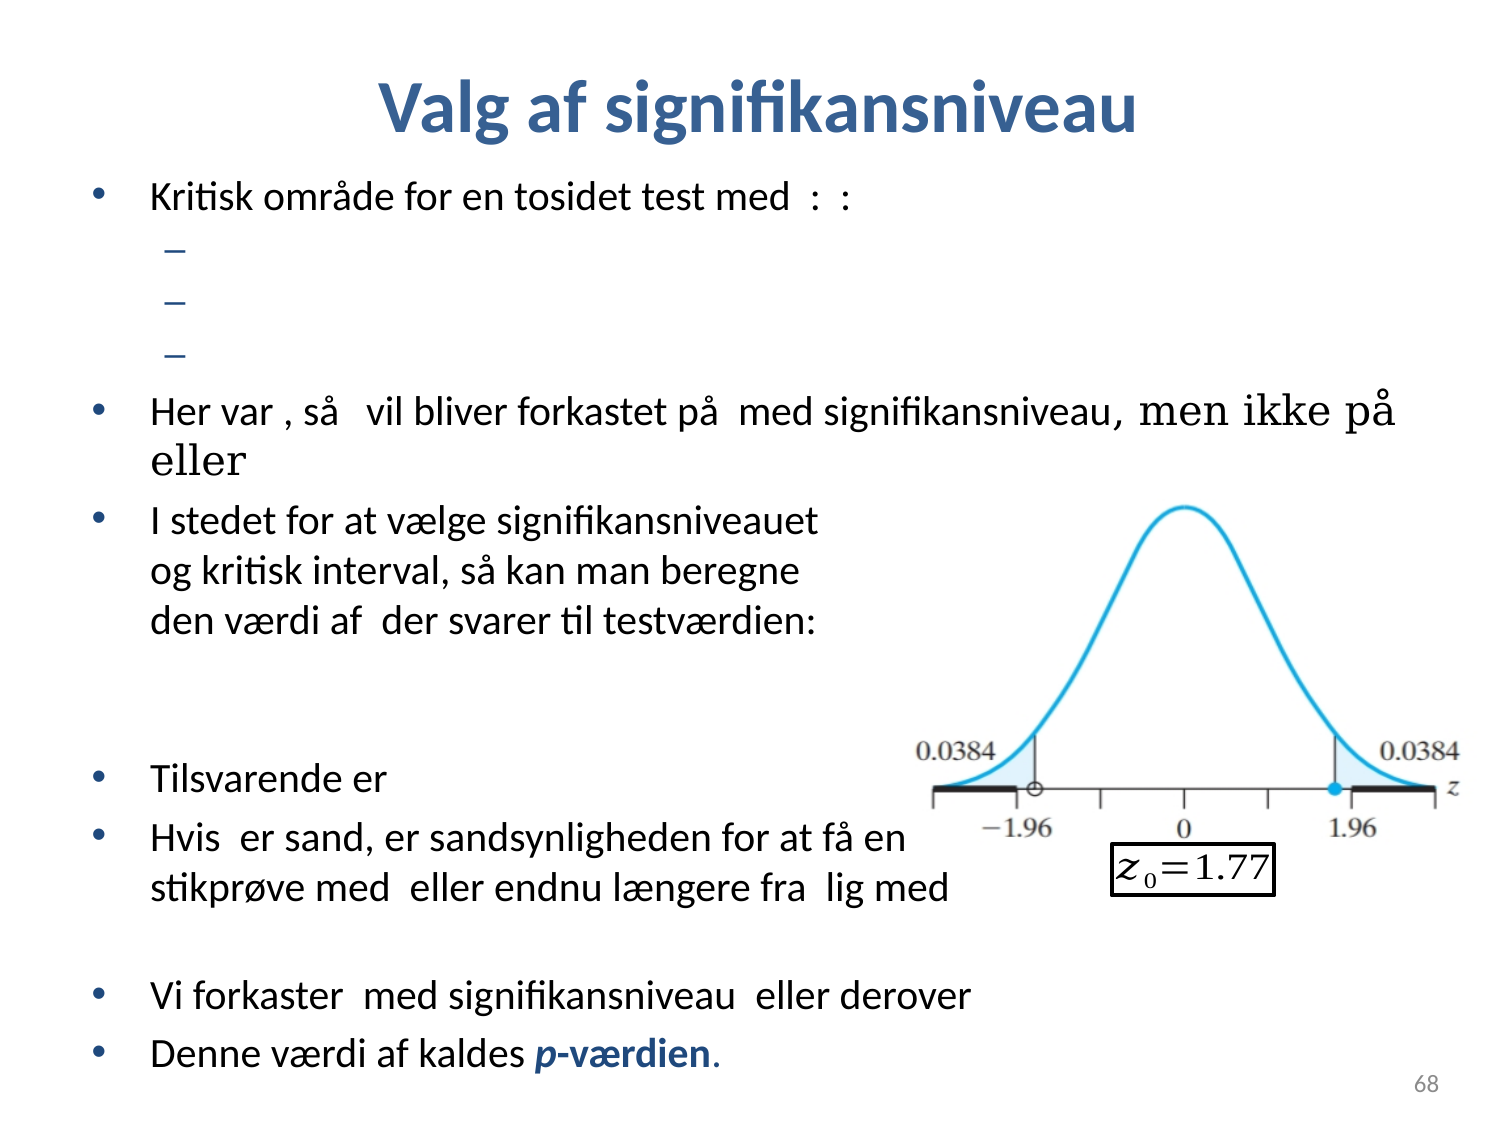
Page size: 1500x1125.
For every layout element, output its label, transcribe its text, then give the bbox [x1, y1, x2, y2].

slide_number 68 [1104, 1058, 1455, 1107]
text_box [903, 491, 1483, 894]
